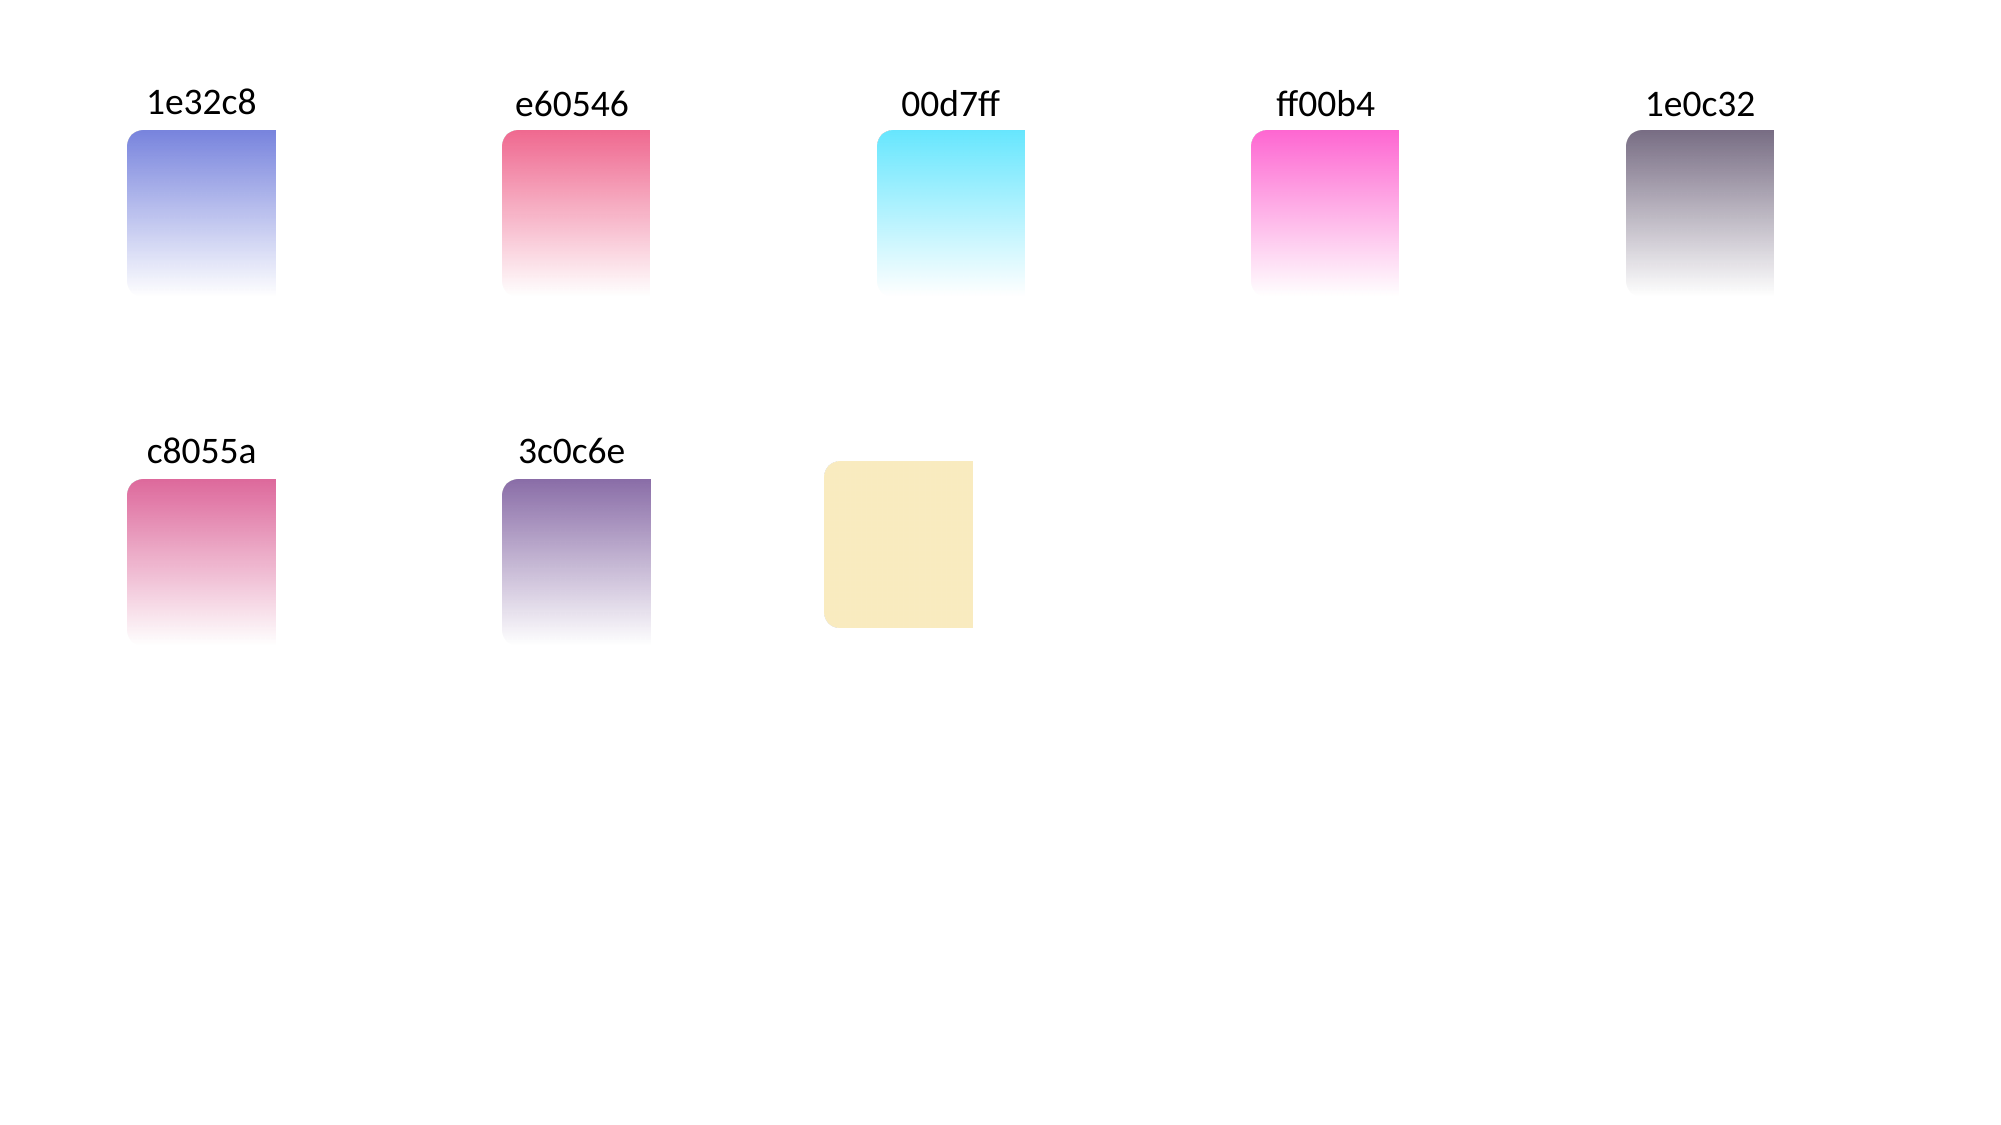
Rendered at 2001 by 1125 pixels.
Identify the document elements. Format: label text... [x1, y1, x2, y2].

picture [502, 130, 650, 297]
text_box 3c0c6e [503, 418, 641, 479]
text_box ff00b4 [1261, 71, 1390, 130]
picture [127, 479, 276, 646]
picture [824, 461, 973, 628]
picture [1250, 130, 1399, 297]
text_box 00d7ff [886, 71, 1015, 130]
picture [1626, 130, 1774, 297]
text_box 1e0c32 [1630, 71, 1771, 130]
text_box c8055a [131, 418, 272, 479]
picture [127, 130, 276, 297]
text_box e60546 [500, 71, 644, 131]
picture [502, 479, 651, 646]
text_box 1e32c8 [131, 70, 272, 130]
picture [876, 130, 1025, 297]
